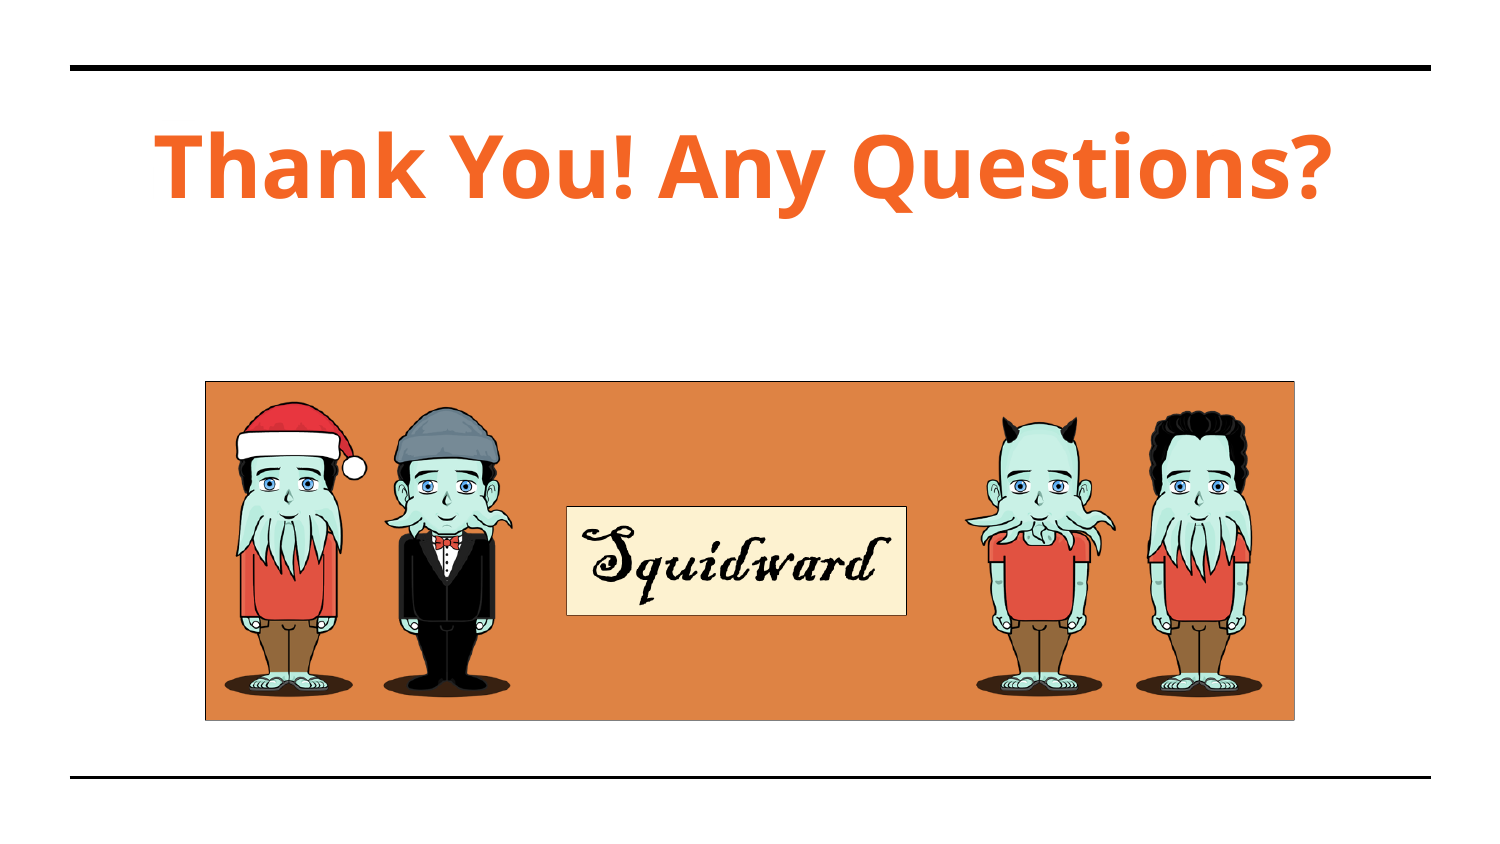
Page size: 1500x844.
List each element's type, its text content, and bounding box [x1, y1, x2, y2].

picture [205, 381, 1295, 721]
title Thank You! Any Questions? [42, 111, 1444, 216]
